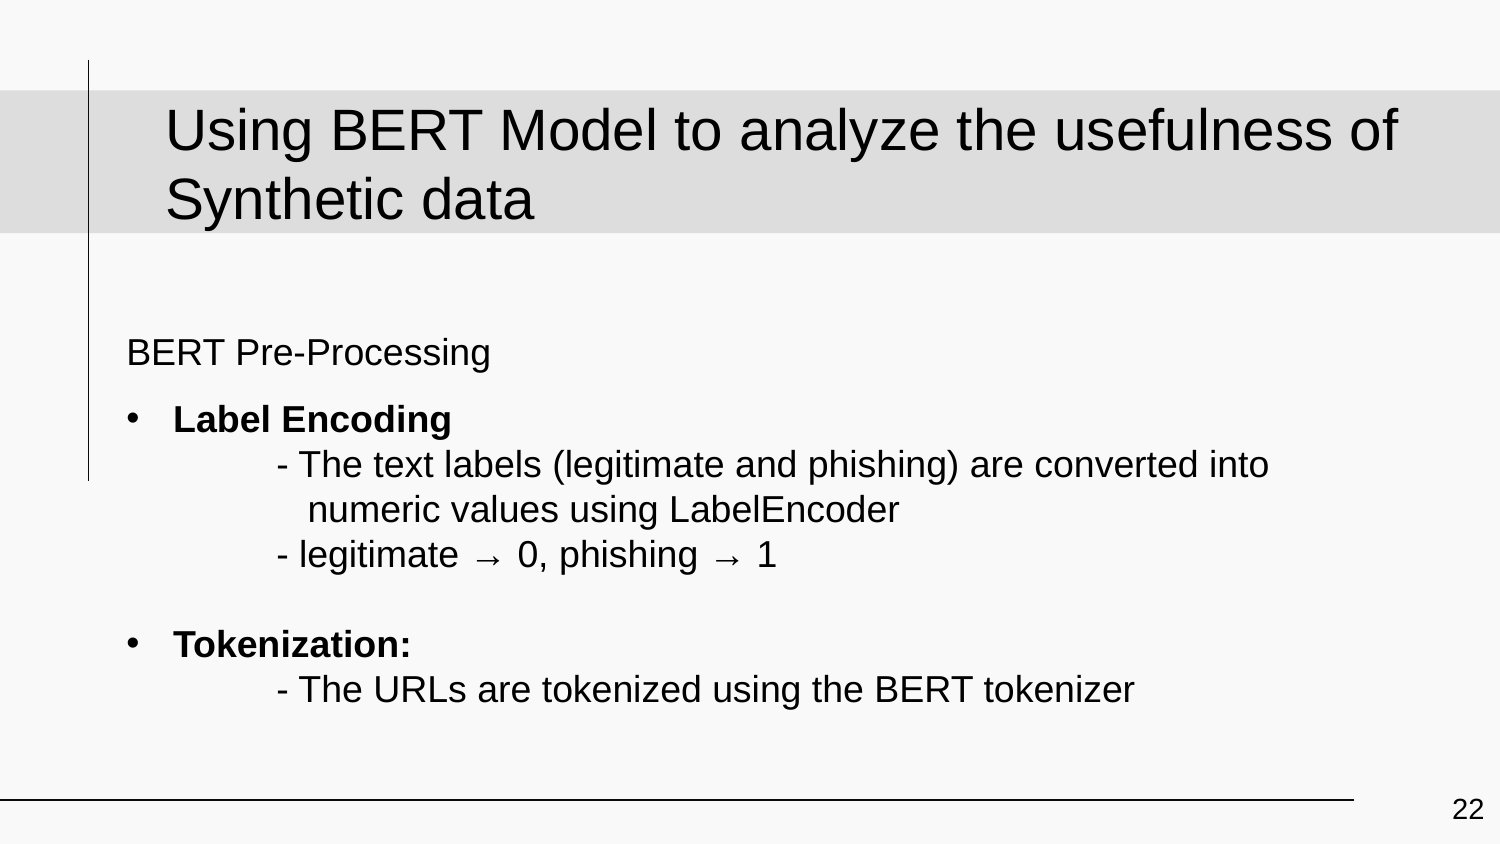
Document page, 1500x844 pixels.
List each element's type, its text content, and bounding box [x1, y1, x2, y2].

text_box BERT Pre-Processing Label Encoding - The text labels (legitimate and phishing) are converted into numeric values using LabelEncoder - legitimate → 0, phishing → 1 Tokenization: - The URLs are tokenized using the BERT tokenizer [111, 490, 1389, 718]
text_box 22 [1437, 782, 1500, 833]
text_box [0, 59, 1500, 482]
